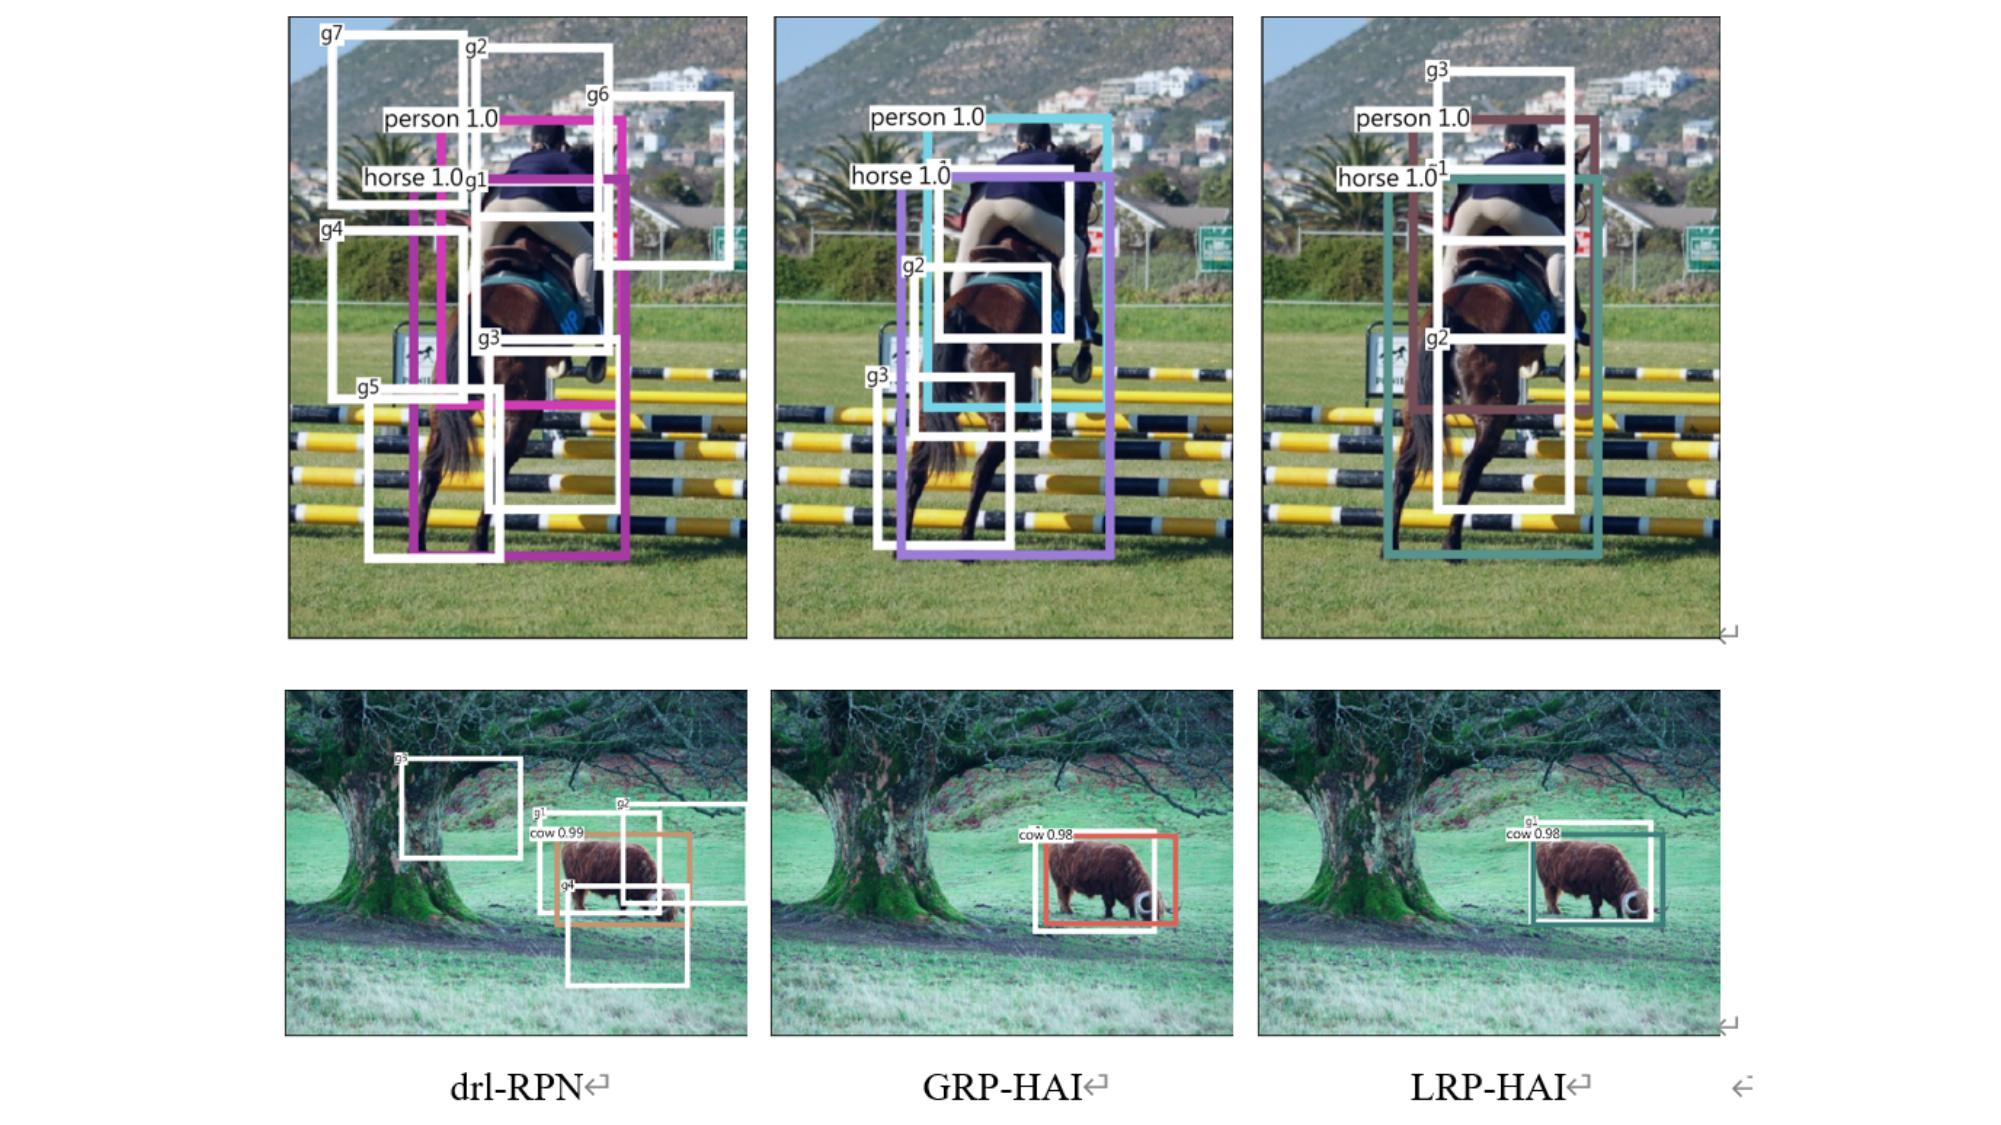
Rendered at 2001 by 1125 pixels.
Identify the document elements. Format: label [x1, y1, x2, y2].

picture [256, 0, 1760, 1125]
